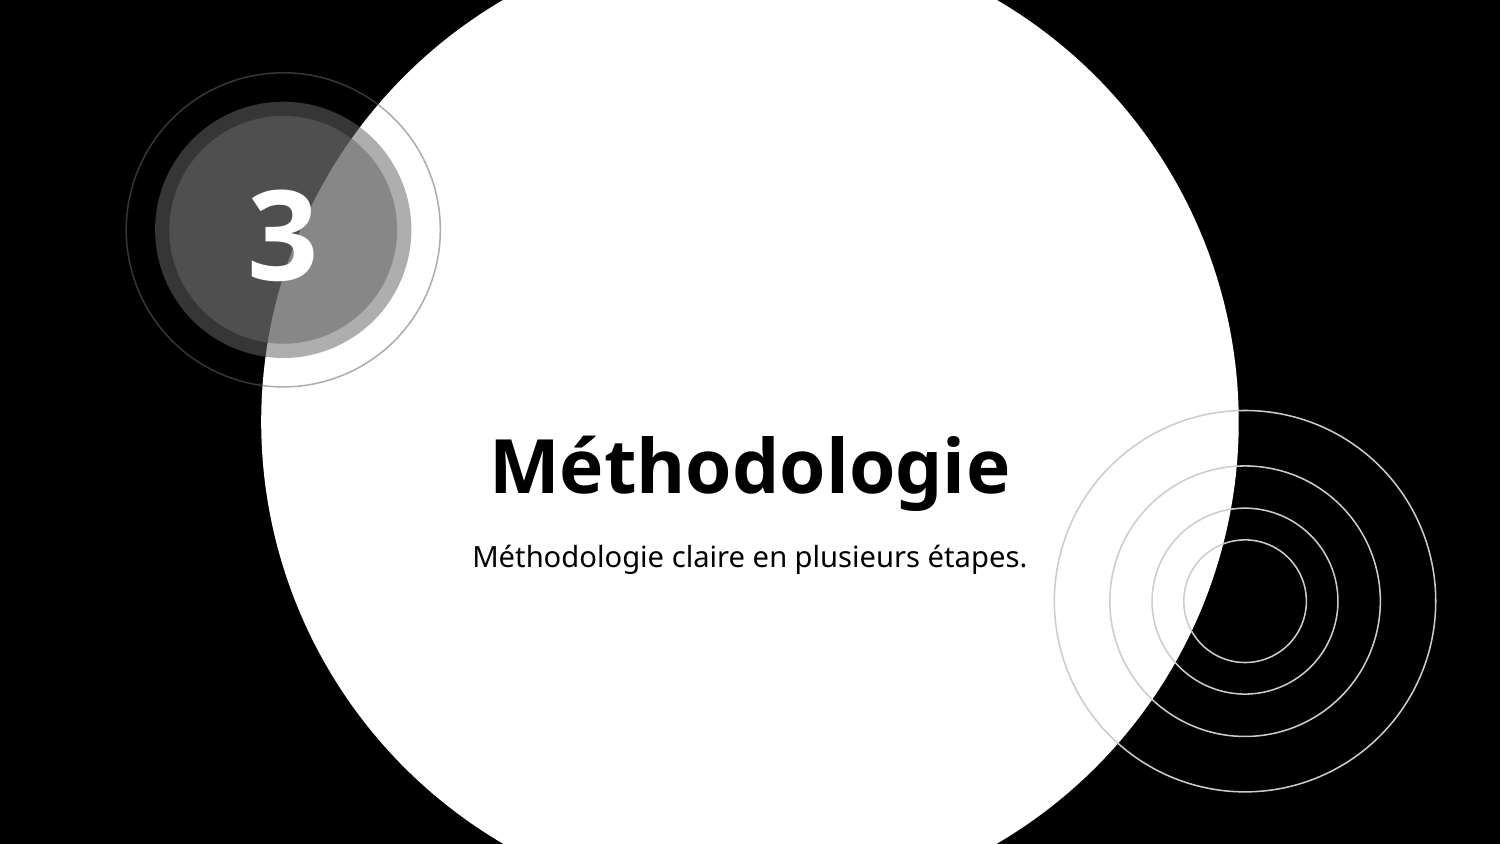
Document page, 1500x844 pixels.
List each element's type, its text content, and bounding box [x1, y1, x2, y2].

text_box 3 [169, 116, 398, 345]
title Méthodologie [421, 366, 1079, 523]
subtitle Méthodologie claire en plusieurs étapes. [421, 523, 1079, 652]
